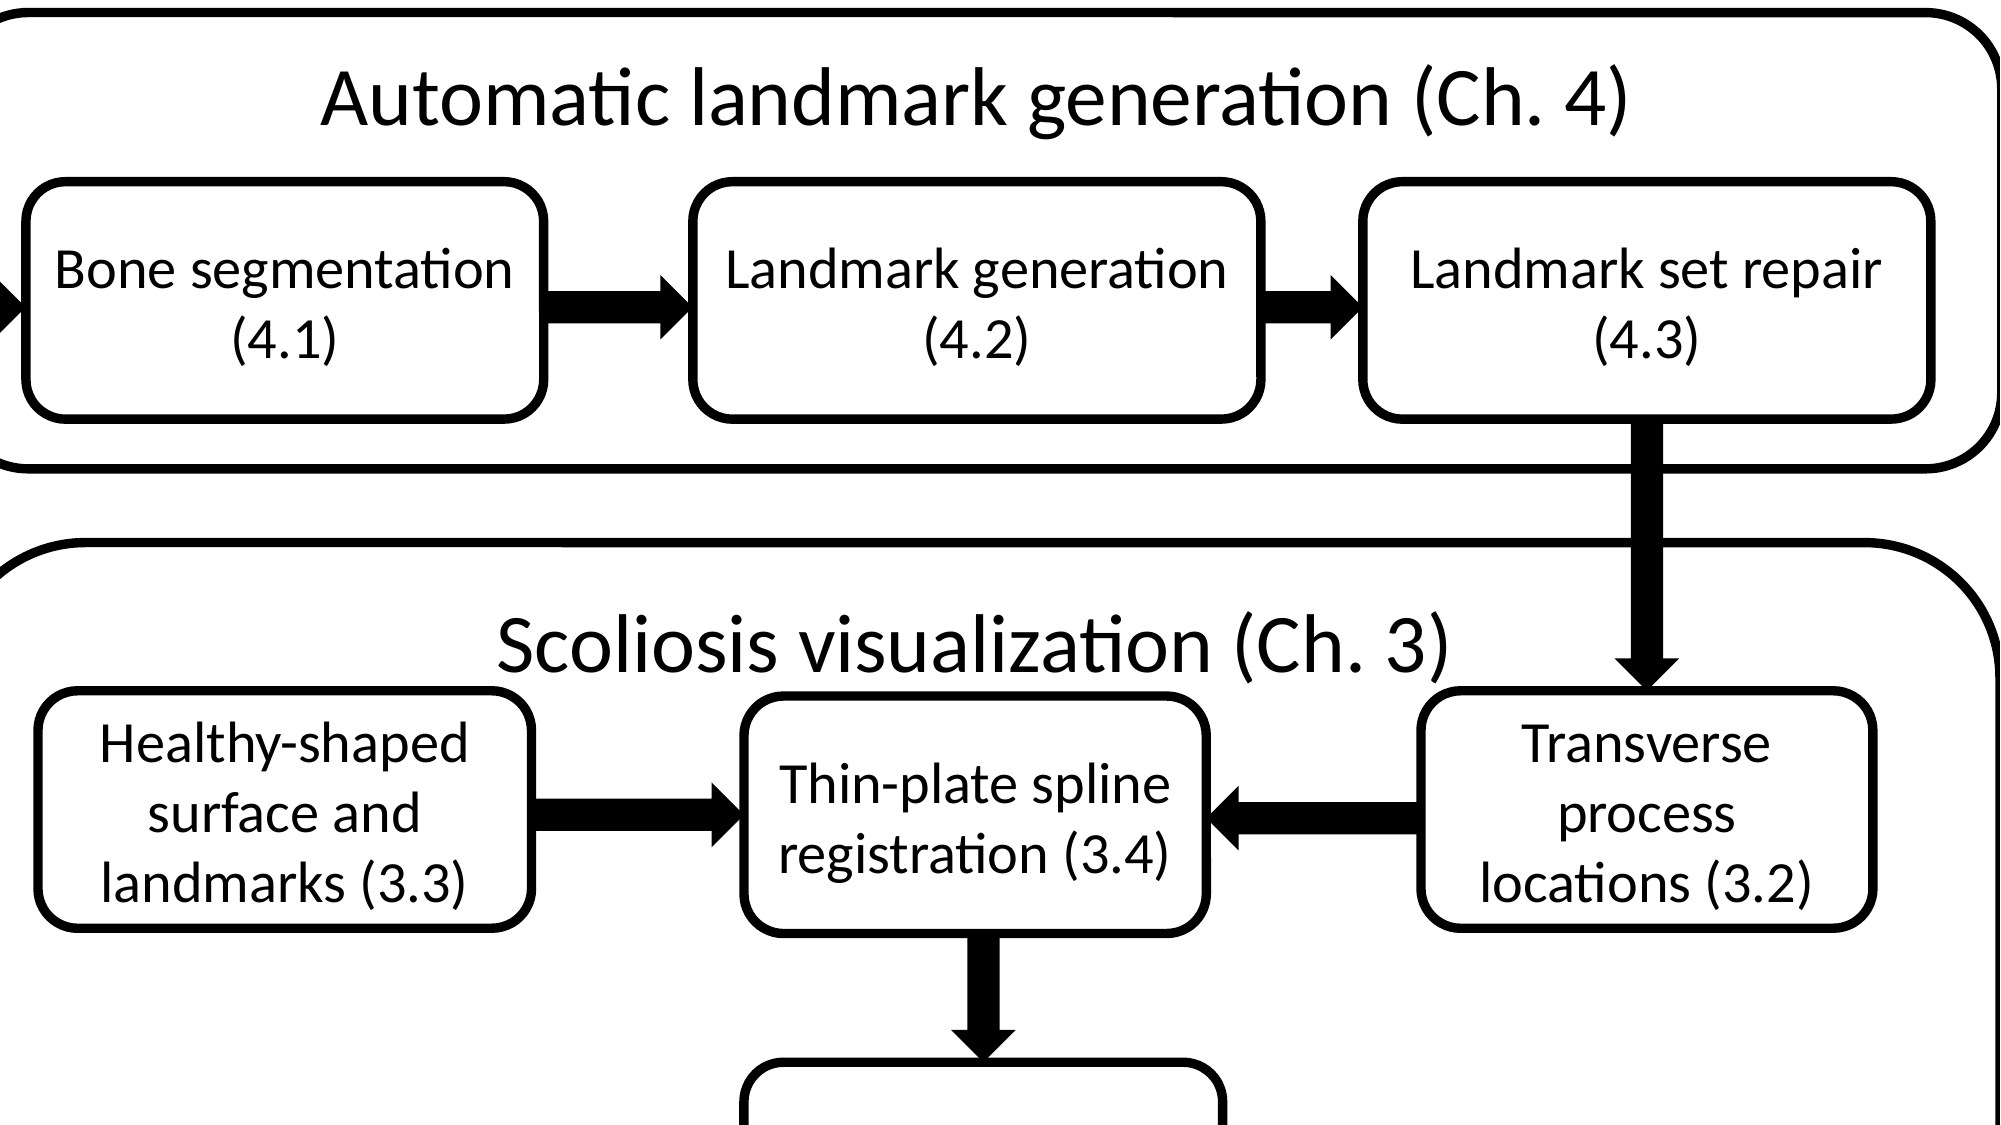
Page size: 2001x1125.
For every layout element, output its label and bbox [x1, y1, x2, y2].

text_box [0, 12, 2000, 1125]
